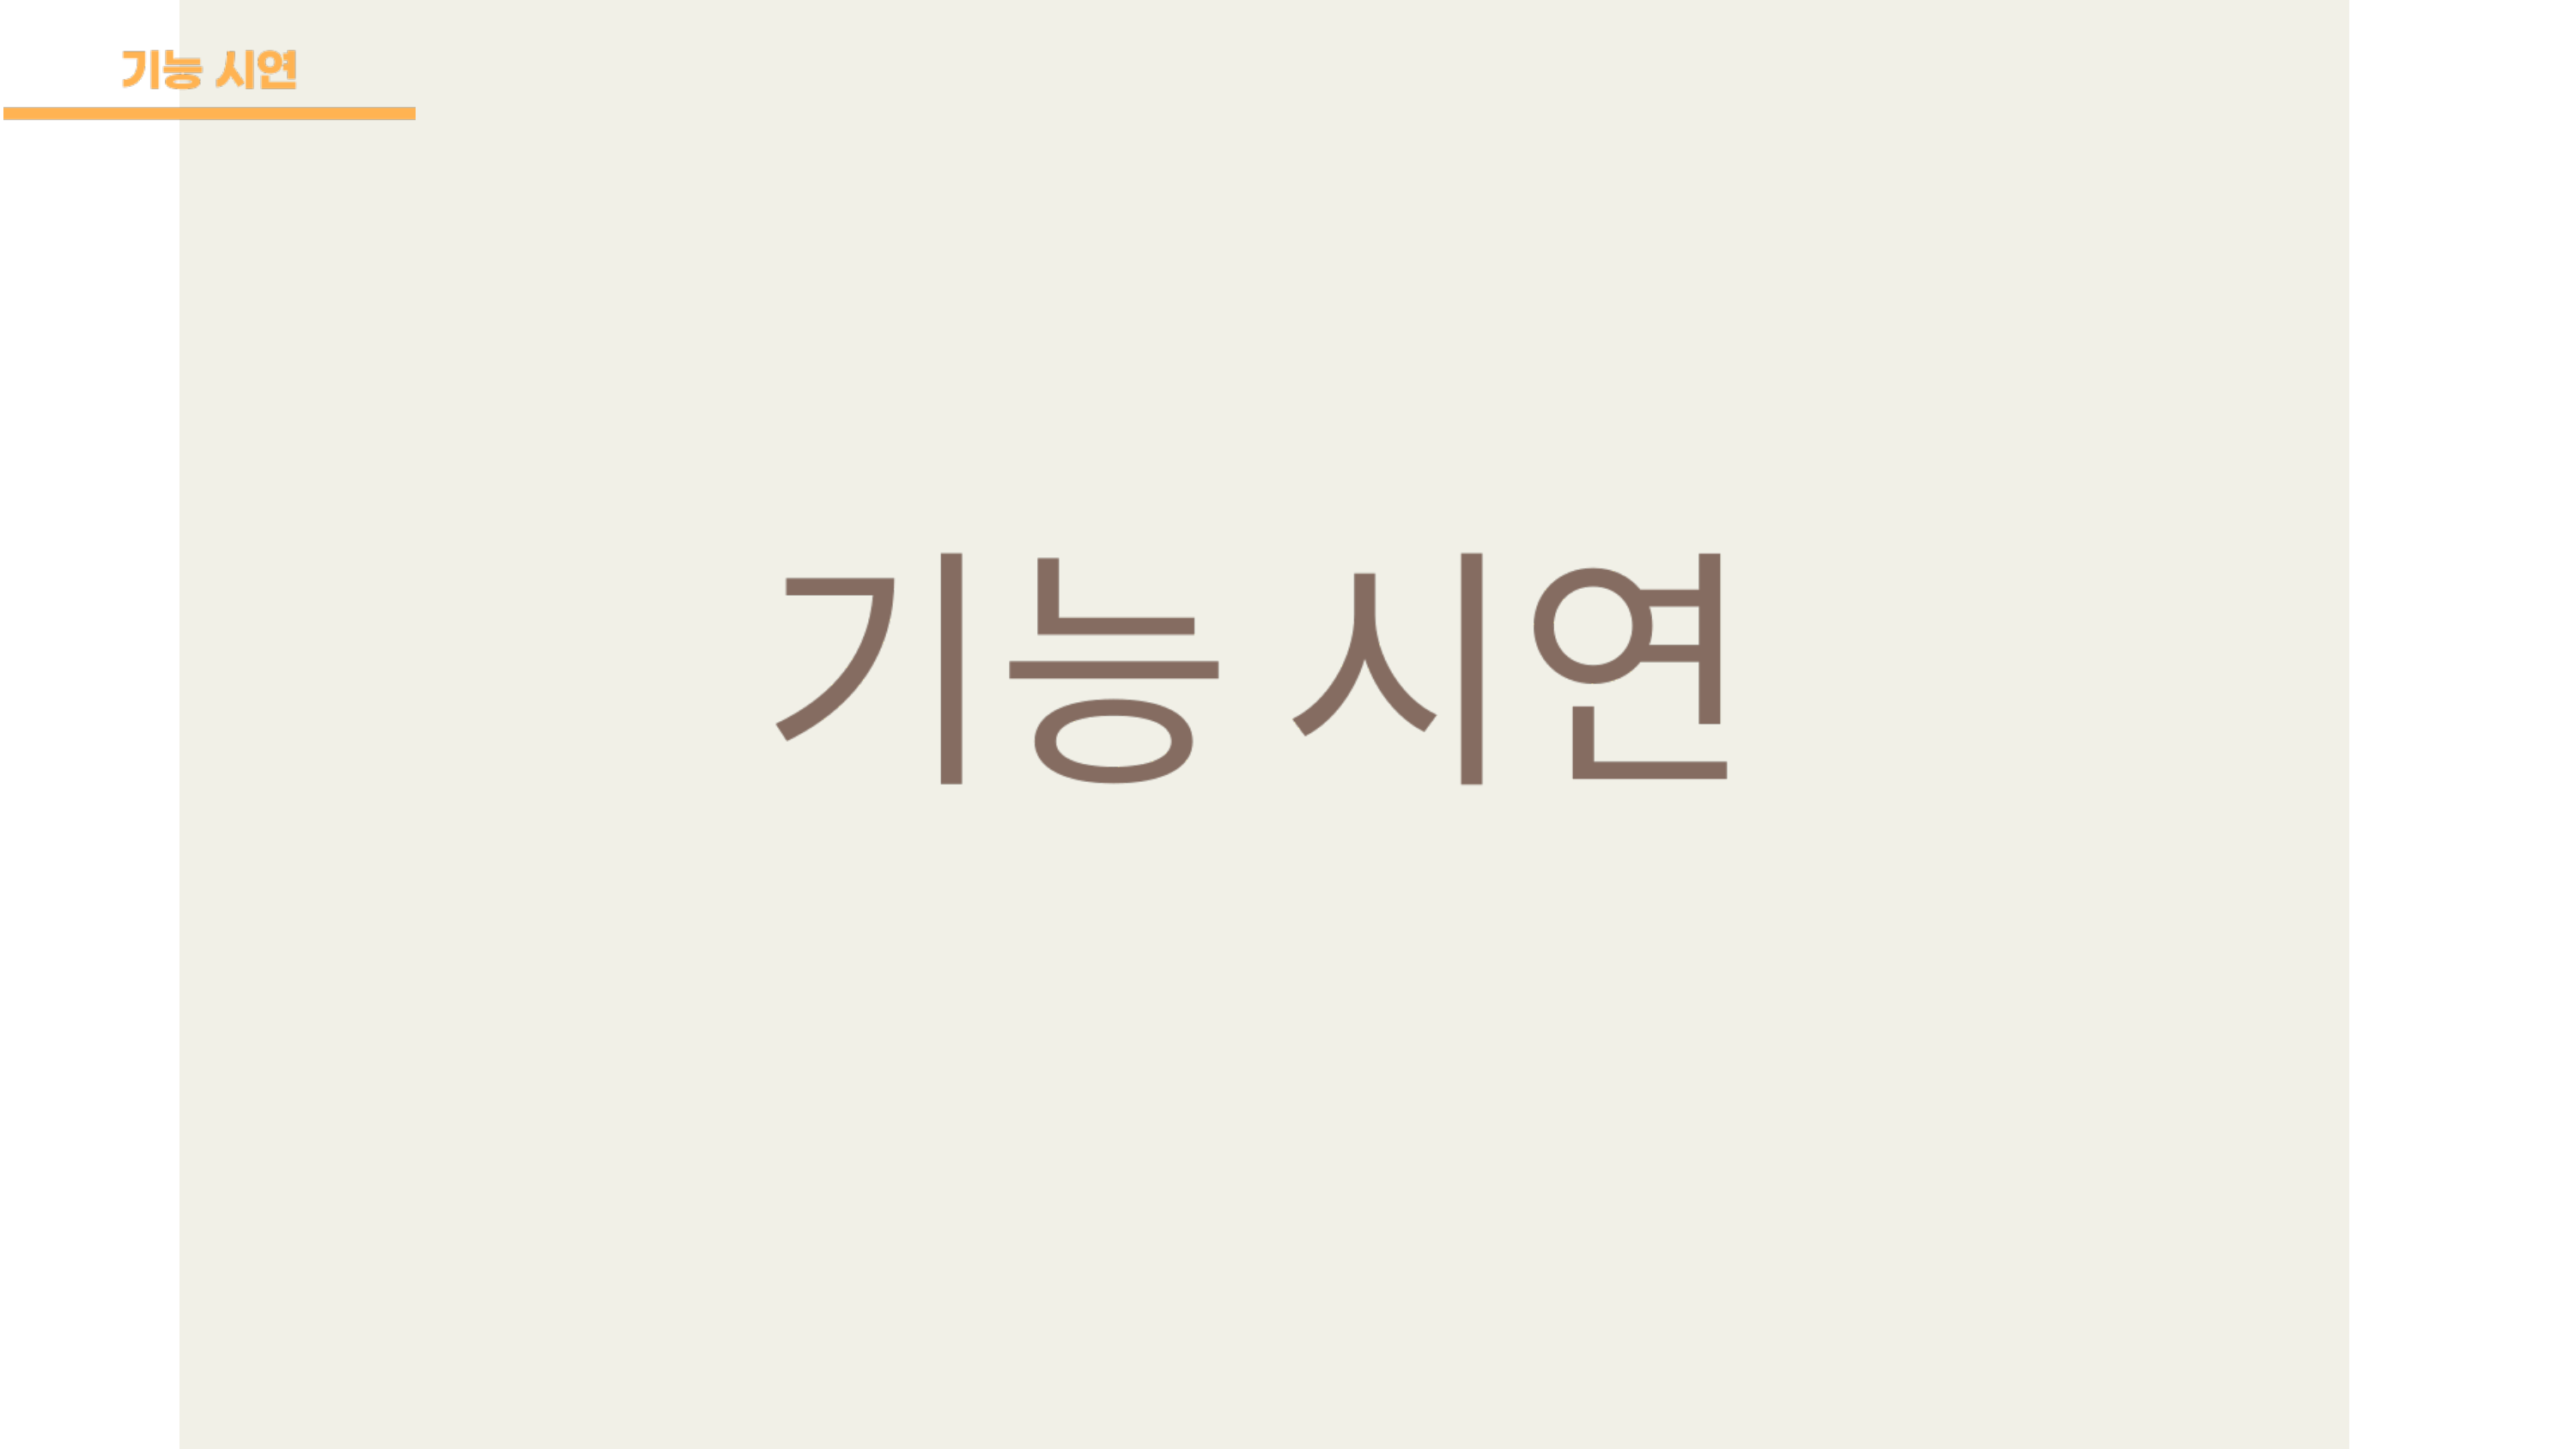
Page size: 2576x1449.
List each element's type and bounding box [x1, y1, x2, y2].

text_box [3, 90, 416, 137]
text_box [179, 0, 2350, 1449]
picture [617, 515, 1867, 907]
picture [0, 37, 321, 111]
